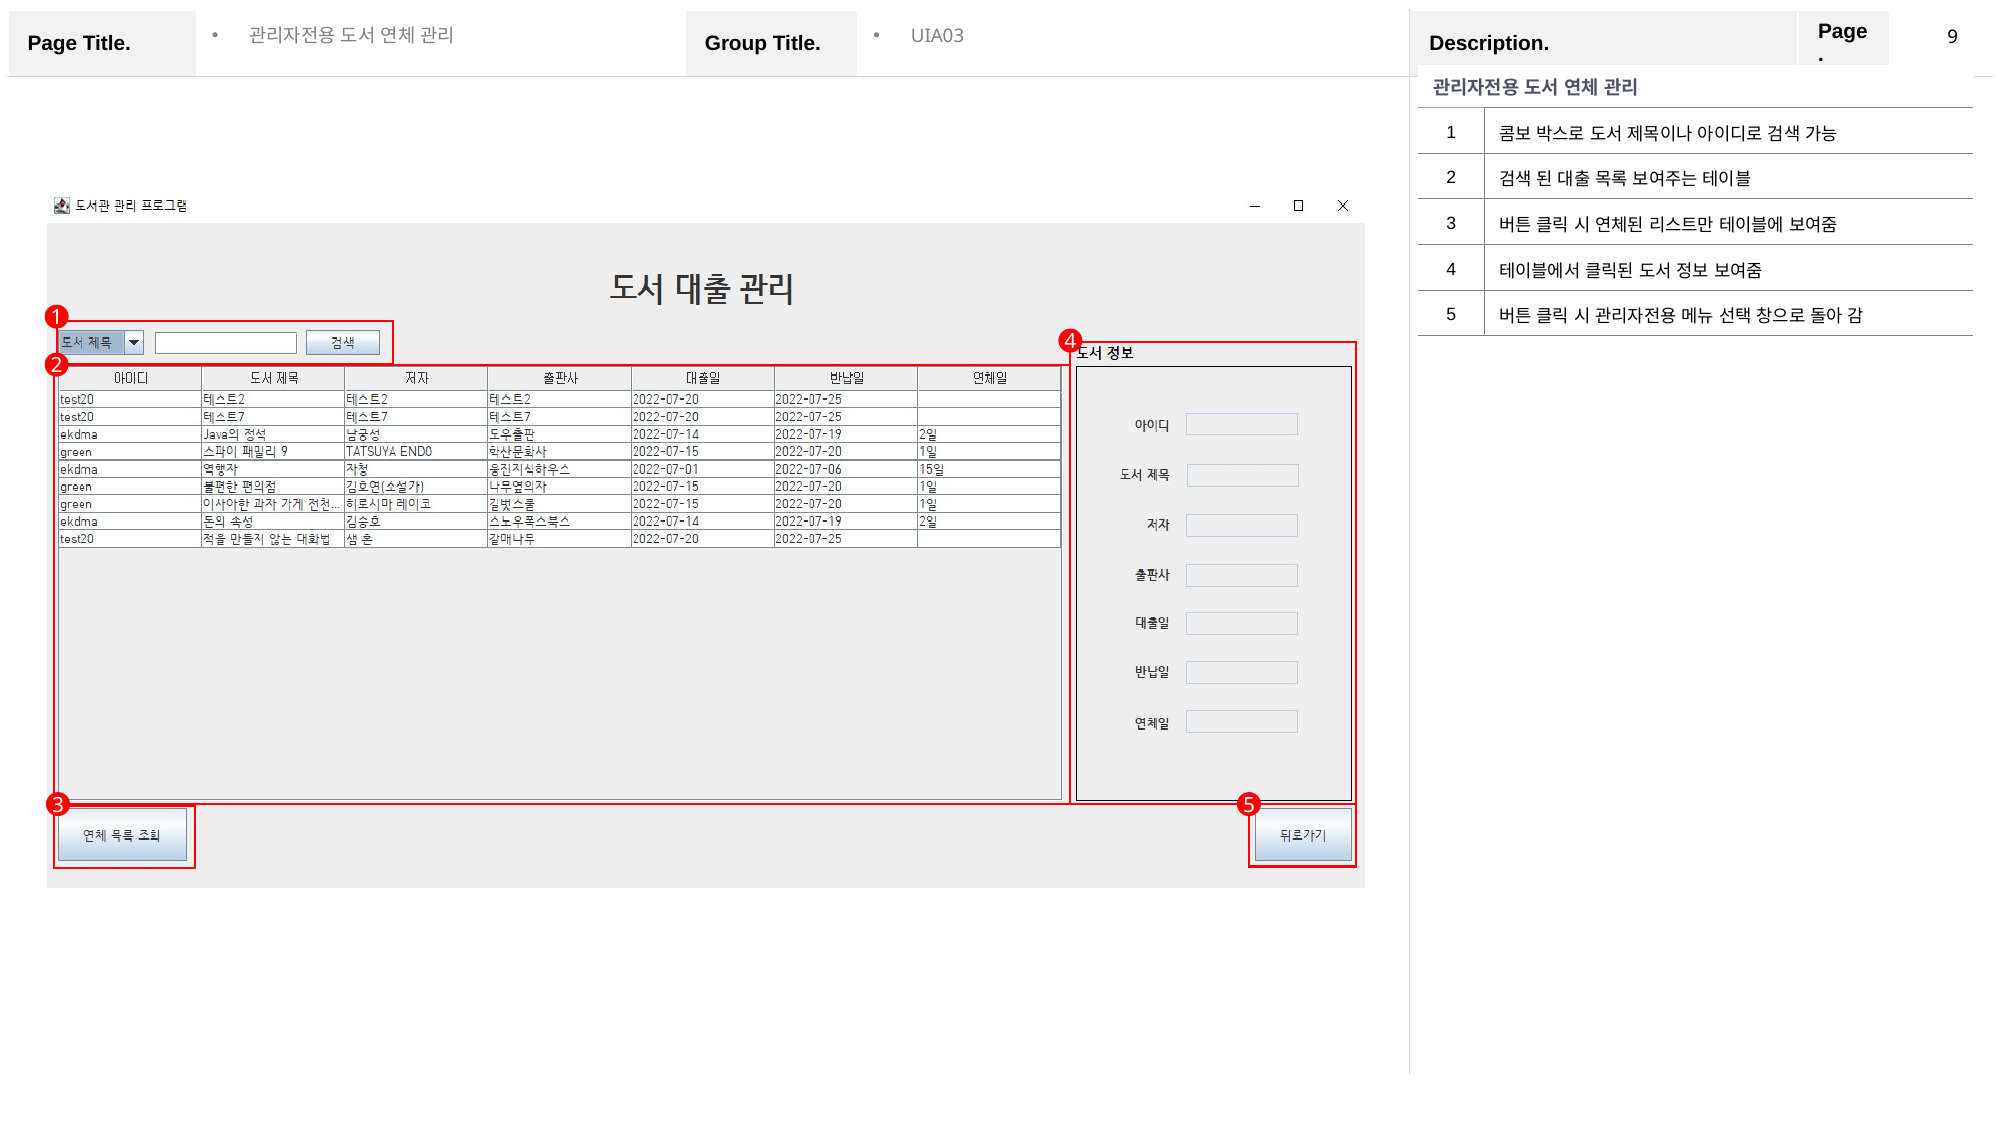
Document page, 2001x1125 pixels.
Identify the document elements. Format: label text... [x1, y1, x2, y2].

table_cell 콤보 박스로 도서 제목이나 아이디로 검색 가능 [1485, 108, 1973, 153]
table_cell 2 [1418, 154, 1484, 198]
picture [47, 192, 1365, 888]
text_box 1 [43, 307, 47, 326]
table_cell 3 [1418, 199, 1484, 244]
list UIA03 [858, 18, 1405, 55]
table_header 관리자전용 도서 연체 관리 [1418, 65, 1973, 107]
table_cell 검색 된 대출 목록 보여주는 테이블 [1485, 154, 1973, 198]
table_cell 버튼 클릭 시 연체된 리스트만 테이블에 보여줌 [1485, 199, 1973, 244]
table_cell 1 [1418, 108, 1484, 153]
text_box 9 [1932, 17, 1973, 55]
table_cell 5 [1418, 291, 1484, 335]
table_cell 버튼 클릭 시 관리자전용 메뉴 선택 창으로 돌아 감 [1485, 291, 1973, 335]
text_box 2 [43, 355, 47, 374]
list 관리자전용 도서 연체 관리 [196, 18, 684, 55]
table_cell 테이블에서 클릭된 도서 정보 보여줌 [1485, 245, 1973, 290]
table_cell 4 [1418, 245, 1484, 290]
